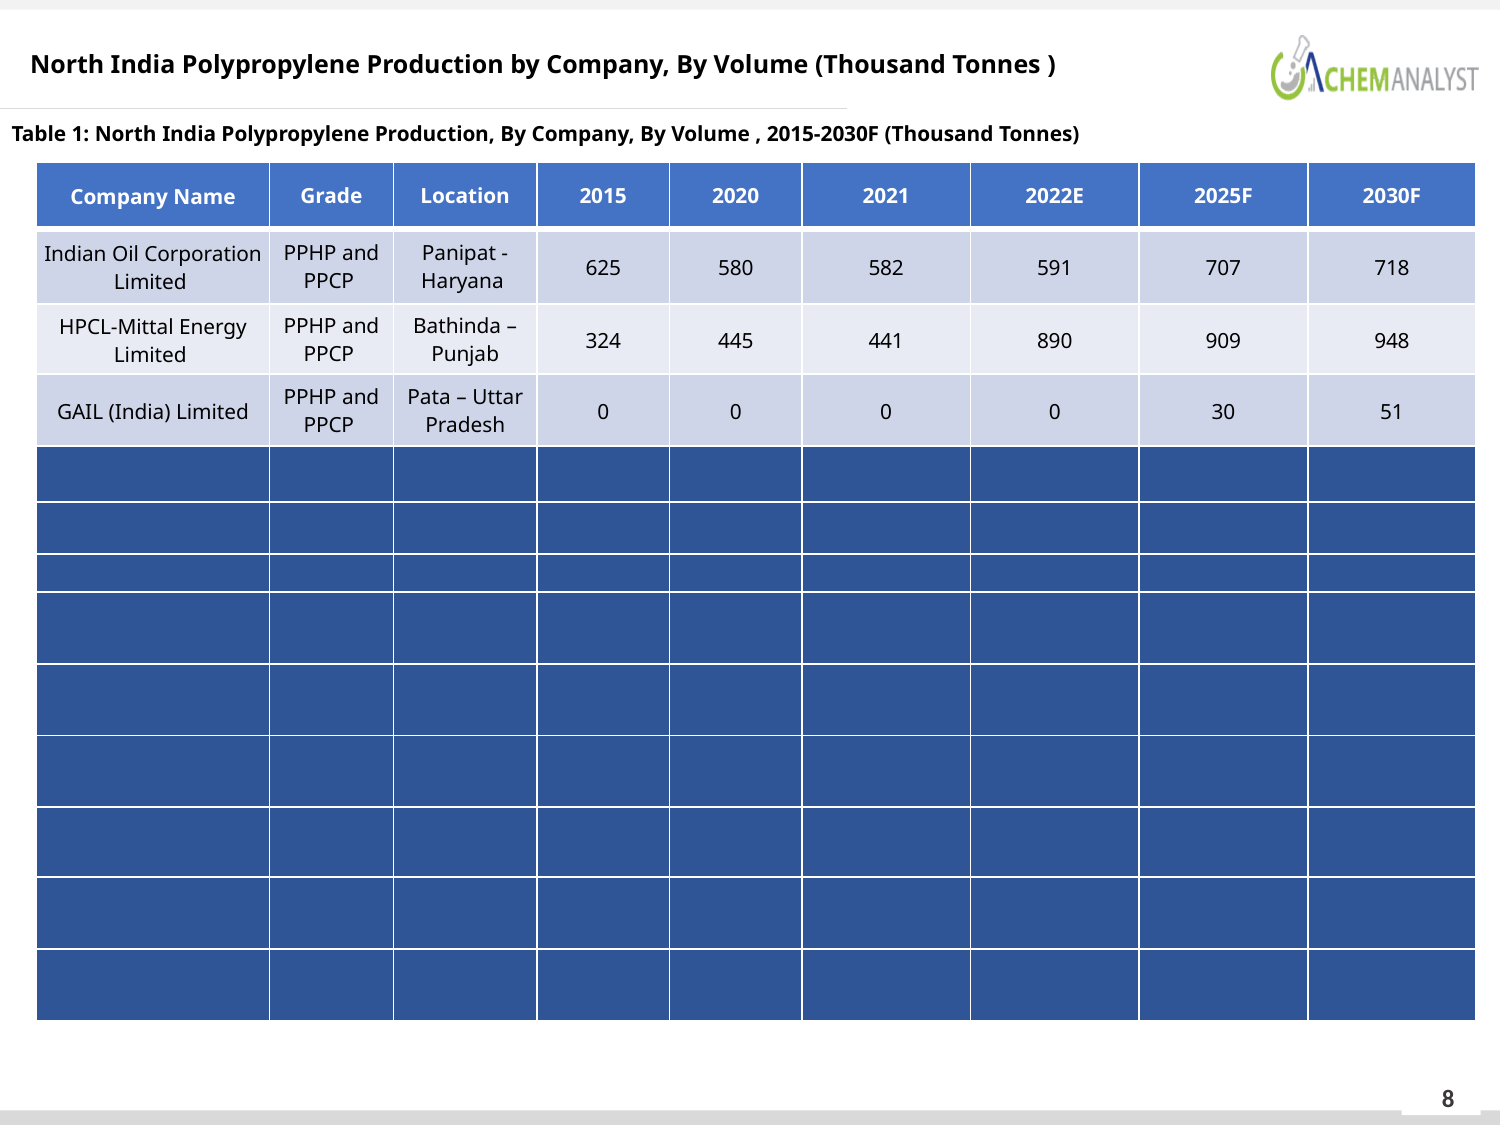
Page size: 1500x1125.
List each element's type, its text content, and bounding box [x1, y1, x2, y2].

table_header 2015 [538, 163, 669, 226]
table_cell [538, 555, 669, 591]
table_cell [803, 736, 970, 806]
table_header 2021 [803, 163, 970, 226]
table_cell [394, 808, 536, 876]
table_cell [270, 736, 393, 806]
table_cell 909 [1140, 305, 1307, 373]
table_cell [1140, 593, 1307, 663]
table_header 2030F [1309, 163, 1475, 226]
table_cell [270, 593, 393, 663]
table_cell [971, 950, 1138, 1020]
table_cell HPCL-Mittal Energy Limited [37, 305, 269, 373]
table_cell Bathinda – Punjab [394, 305, 536, 373]
table_cell [37, 878, 269, 948]
table_cell [1309, 447, 1475, 501]
table_cell [37, 503, 269, 553]
table_cell [1140, 665, 1307, 735]
table_header 2025F [1140, 163, 1307, 226]
table_cell [270, 665, 393, 735]
table_cell [37, 555, 269, 591]
table_cell 582 [803, 232, 970, 303]
table_cell [670, 593, 801, 663]
table_cell 580 [670, 232, 801, 303]
table_cell [971, 808, 1138, 876]
table_cell PPHP and PPCP [270, 232, 393, 303]
table_cell [270, 555, 393, 591]
table_cell 707 [1140, 232, 1307, 303]
table_cell 0 [971, 375, 1138, 445]
table_cell [1309, 665, 1475, 735]
table_cell 948 [1309, 305, 1475, 373]
table_cell [37, 736, 269, 806]
table_header Company Name [37, 163, 269, 226]
table_cell [270, 503, 393, 553]
table_cell [394, 593, 536, 663]
table_header 2020 [670, 163, 801, 226]
table_cell 0 [803, 375, 970, 445]
table_cell [1140, 447, 1307, 501]
table_cell [803, 447, 970, 501]
table_cell [670, 447, 801, 501]
table_cell [803, 878, 970, 948]
table_cell [670, 950, 801, 1020]
table_cell [670, 555, 801, 591]
table_cell [538, 447, 669, 501]
table_cell [670, 878, 801, 948]
table_cell [803, 665, 970, 735]
table_cell 0 [670, 375, 801, 445]
table_cell Panipat - Haryana [394, 232, 536, 303]
table_cell [803, 503, 970, 553]
table_cell [803, 593, 970, 663]
table_cell [1140, 808, 1307, 876]
table_cell [538, 808, 669, 876]
table_cell PPHP and PPCP [270, 305, 393, 373]
table_cell [1140, 503, 1307, 553]
table_cell [1309, 503, 1475, 553]
table_cell [394, 950, 536, 1020]
table_cell 625 [538, 232, 669, 303]
table_cell [394, 447, 536, 501]
table_header 2022E [971, 163, 1138, 226]
table_cell [971, 593, 1138, 663]
table_cell [971, 736, 1138, 806]
table_cell [37, 950, 269, 1020]
table_cell [538, 503, 669, 553]
table_cell [538, 950, 669, 1020]
table_cell [1309, 808, 1475, 876]
table_cell 445 [670, 305, 801, 373]
table_cell 51 [1309, 375, 1475, 445]
table_cell [394, 503, 536, 553]
table_cell [1140, 555, 1307, 591]
table_cell [394, 736, 536, 806]
table_cell [1140, 878, 1307, 948]
table_cell [670, 808, 801, 876]
table_cell [270, 447, 393, 501]
table_cell [1309, 736, 1475, 806]
table_cell [538, 878, 669, 948]
table_cell Pata – Uttar Pradesh [394, 375, 536, 445]
table_cell [803, 555, 970, 591]
table_cell 591 [971, 232, 1138, 303]
text_box Table 1: North India Polypropylene Production, By Company, By Volume , 2015-2030F (Thousand Tonnes) [0, 100, 1438, 154]
table_cell [803, 808, 970, 876]
table_cell [670, 503, 801, 553]
table_cell [538, 665, 669, 735]
table_cell 890 [971, 305, 1138, 373]
table_cell [37, 665, 269, 735]
table_cell [270, 950, 393, 1020]
table_cell [37, 447, 269, 501]
table_cell [394, 555, 536, 591]
table_cell [971, 878, 1138, 948]
table_cell [1140, 736, 1307, 806]
table_cell [270, 878, 393, 948]
table_cell [1309, 950, 1475, 1020]
table_cell [971, 503, 1138, 553]
table_cell [394, 878, 536, 948]
table_cell 0 [538, 375, 669, 445]
table_cell [971, 447, 1138, 501]
table_cell 324 [538, 305, 669, 373]
table_cell GAIL (India) Limited [37, 375, 269, 445]
table_cell [971, 665, 1138, 735]
table_cell [1140, 950, 1307, 1020]
table_cell [803, 950, 970, 1020]
table_cell 718 [1309, 232, 1475, 303]
table_cell [270, 808, 393, 876]
table_cell 30 [1140, 375, 1307, 445]
table_cell [1309, 593, 1475, 663]
table_cell [37, 593, 269, 663]
table_cell [37, 808, 269, 876]
picture [1271, 35, 1485, 116]
table_cell [394, 665, 536, 735]
table_cell PPHP and PPCP [270, 375, 393, 445]
table_header Location [394, 163, 536, 226]
text_box North India Polypropylene Production by Company, By Volume (Thousand Tonnes ) [15, 35, 1479, 87]
table_cell [971, 555, 1138, 591]
table_cell [538, 736, 669, 806]
table_cell Indian Oil Corporation Limited [37, 232, 269, 303]
table_cell [1309, 878, 1475, 948]
table_cell [538, 593, 669, 663]
table_cell [670, 665, 801, 735]
table_cell [1309, 555, 1475, 591]
table_cell 441 [803, 305, 970, 373]
table_cell [670, 736, 801, 806]
table_header Grade [270, 163, 393, 226]
